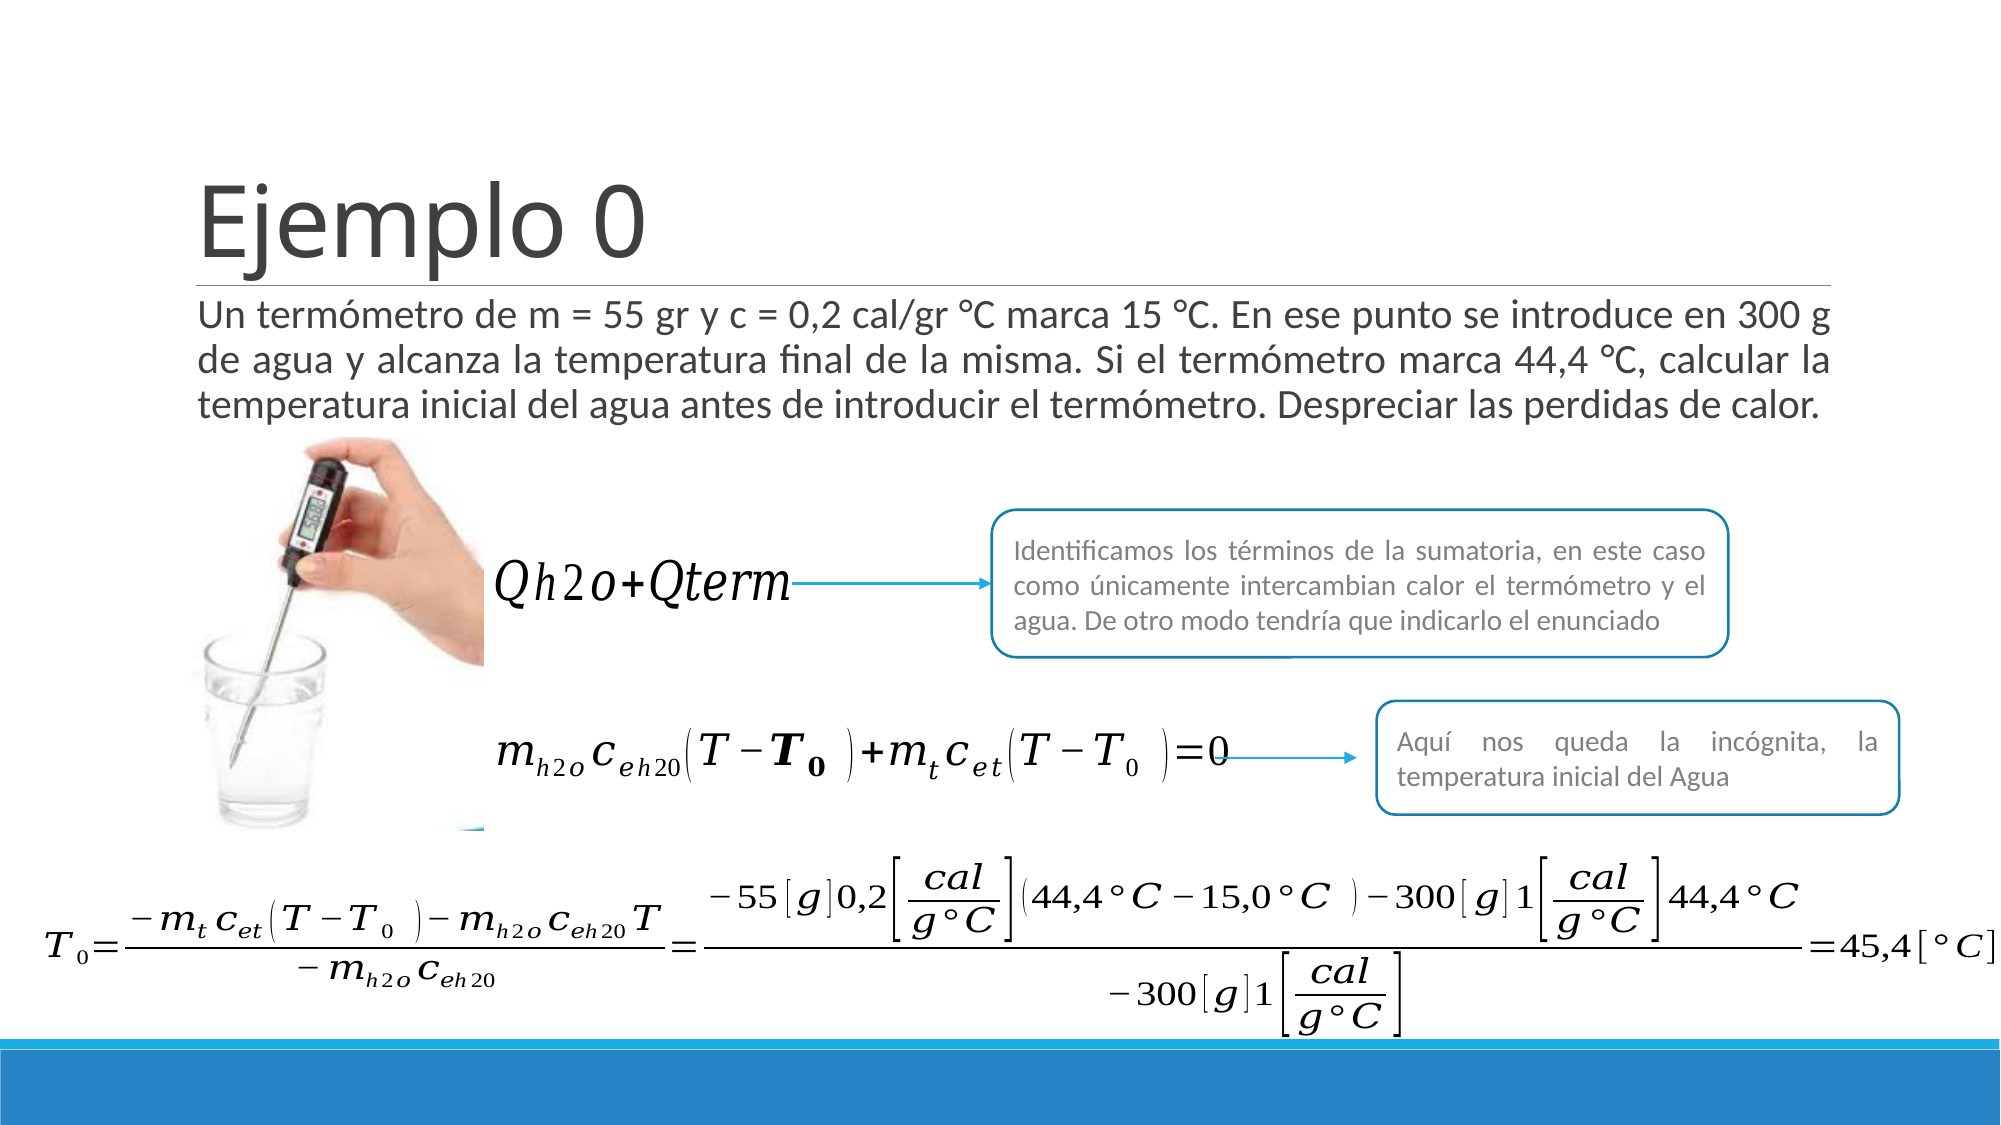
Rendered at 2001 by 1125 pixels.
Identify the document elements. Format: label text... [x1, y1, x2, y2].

title Ejemplo 0 [180, 107, 1830, 285]
picture [179, 437, 484, 831]
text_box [492, 509, 1729, 658]
list Un termómetro de m = 55 gr y c = 0,2 cal/gr °C marca 15 °C. En ese punto se introduce en 300 g de agua y alcanza la temperatura final de la misma. Si el termómetro marca 44,4 °C, calcular la temperatura inicial del agua antes de introducir el termómetro. Despreciar las perdidas de calor. [182, 285, 1833, 945]
text_box Aquí nos queda la incógnita, la temperatura inicial del Agua [1375, 699, 1901, 816]
